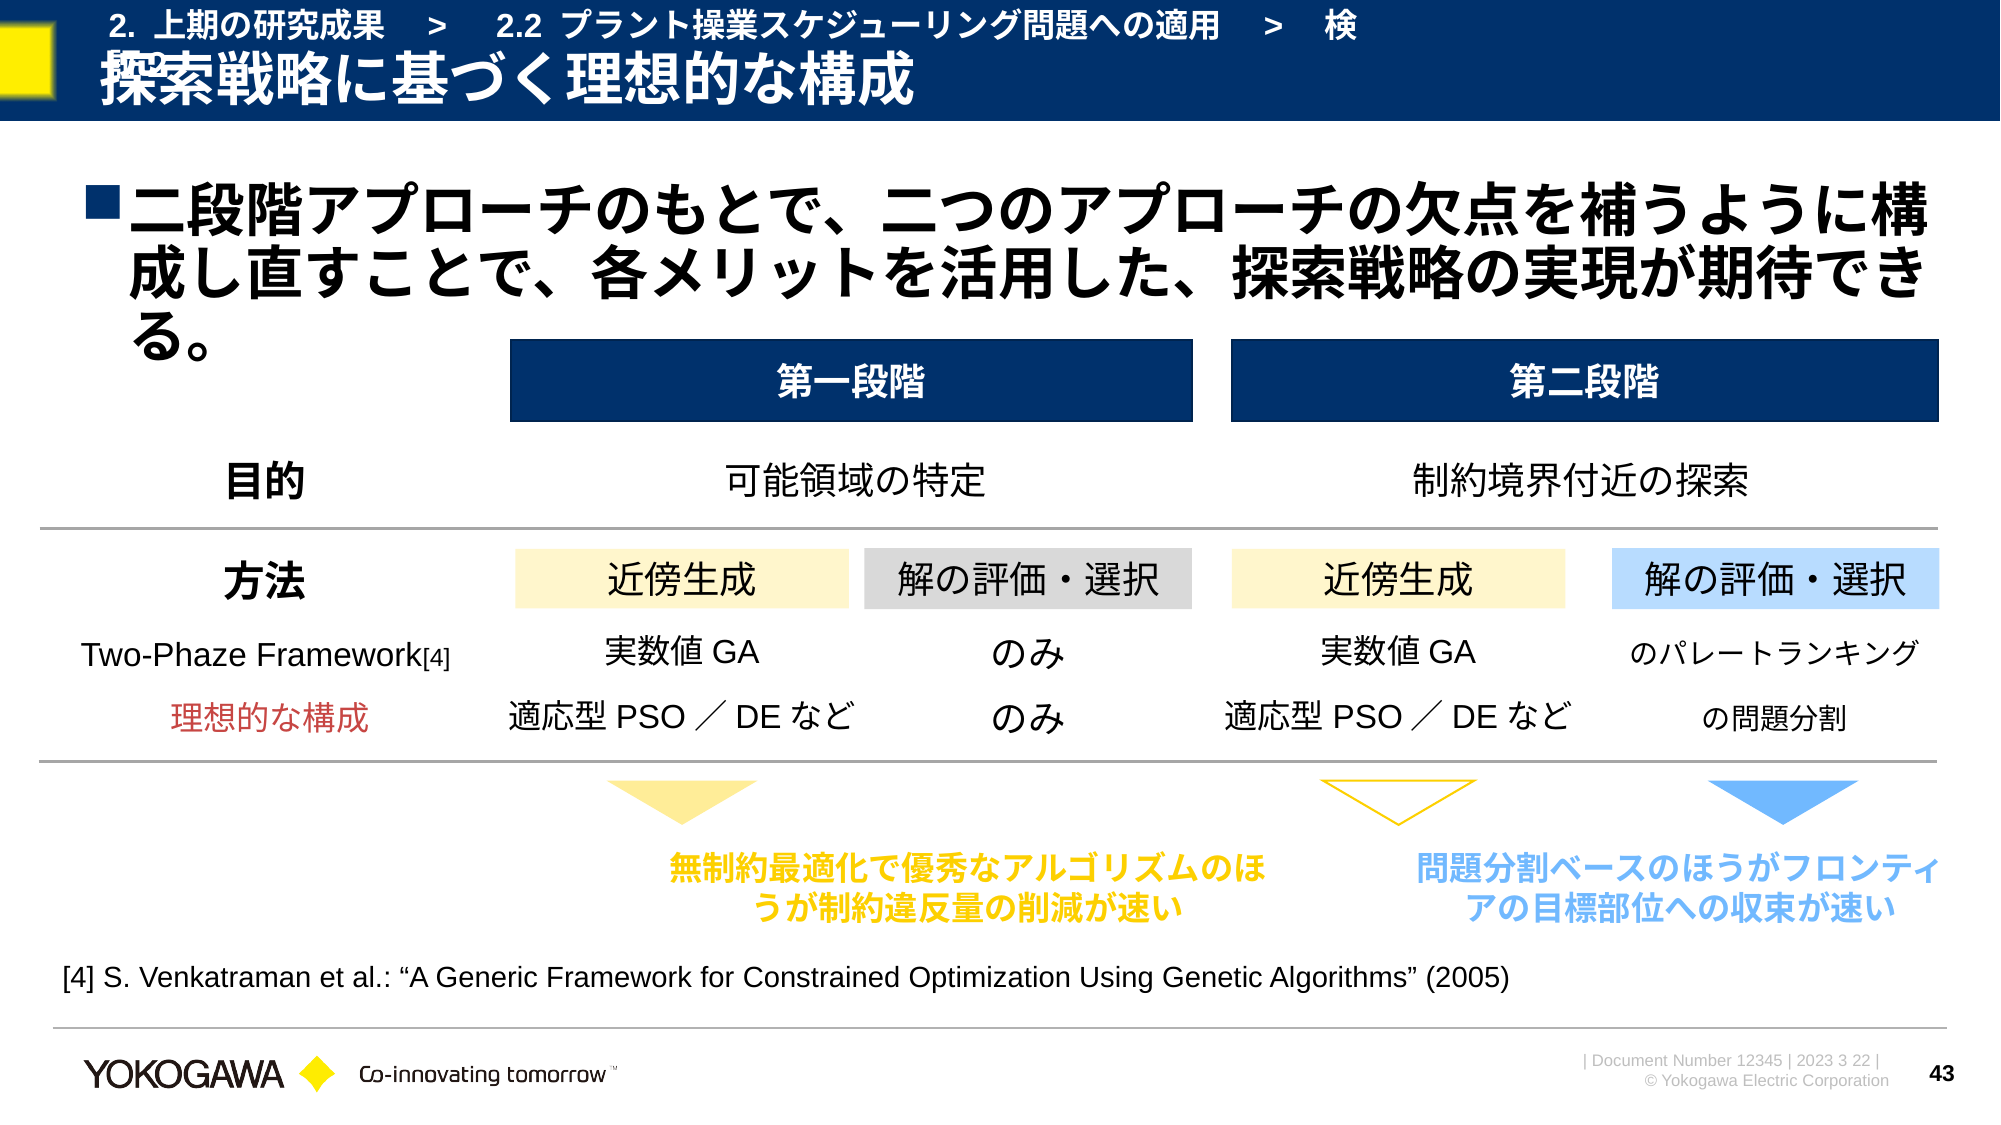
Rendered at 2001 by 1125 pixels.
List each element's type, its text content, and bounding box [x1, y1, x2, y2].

text_box 近傍生成 [1231, 548, 1566, 609]
text_box 近傍生成 [514, 548, 850, 609]
text_box 方法 [208, 547, 322, 613]
text_box [1319, 779, 1478, 827]
text_box [4] S. Venkatraman et al.: “A Generic Framework for Constrained Optimization Using Genetic Algorithms” (2005) [47, 950, 1865, 1001]
text_box 解の評価・選択 [863, 547, 1193, 610]
text_box 適応型PSO／DEなど [493, 687, 871, 743]
text_box 実数値GA [589, 623, 775, 678]
text_box 2. 上期の研究成果 > 2.2 プラント操業スケジューリング問題への適用 > 検証２ [93, 0, 1399, 92]
picture [0, 6, 69, 115]
text_box 理想的な構成 [155, 690, 385, 745]
text_box 第一段階 [510, 339, 1193, 422]
title 探索戦略に基づく理想的な構成 [84, 39, 1955, 125]
text_box 第二段階 [1231, 339, 1939, 422]
text_box Two-Phaze Framework[4] [65, 625, 466, 681]
slide_number 43 [1904, 1042, 1970, 1103]
text_box [602, 779, 762, 827]
text_box 解の評価・選択 [1611, 547, 1941, 610]
text_box 可能領域の特定 [709, 449, 1002, 510]
text_box 適応型PSO／DEなど [1209, 687, 1588, 743]
picture [83, 1055, 617, 1093]
text_box 二段階アプローチのもとで、二つのアプローチの欠点を補うように構成し直すことで、各メリットを活用した、探索戦略の実現が期待できる。 [66, 173, 1955, 271]
text_box 目的 [208, 447, 322, 513]
text_box 実数値GA [1305, 623, 1492, 678]
text_box 無制約最適化で優秀なアルゴリズムのほうが制約違反量の削減が速い [640, 839, 1295, 935]
text_box 制約境界付近の探索 [1398, 449, 1766, 510]
text_box 問題分割ベースのほうがフロンティアの目標部位への収束が速い [1392, 839, 1970, 935]
text_box [1703, 779, 1863, 827]
